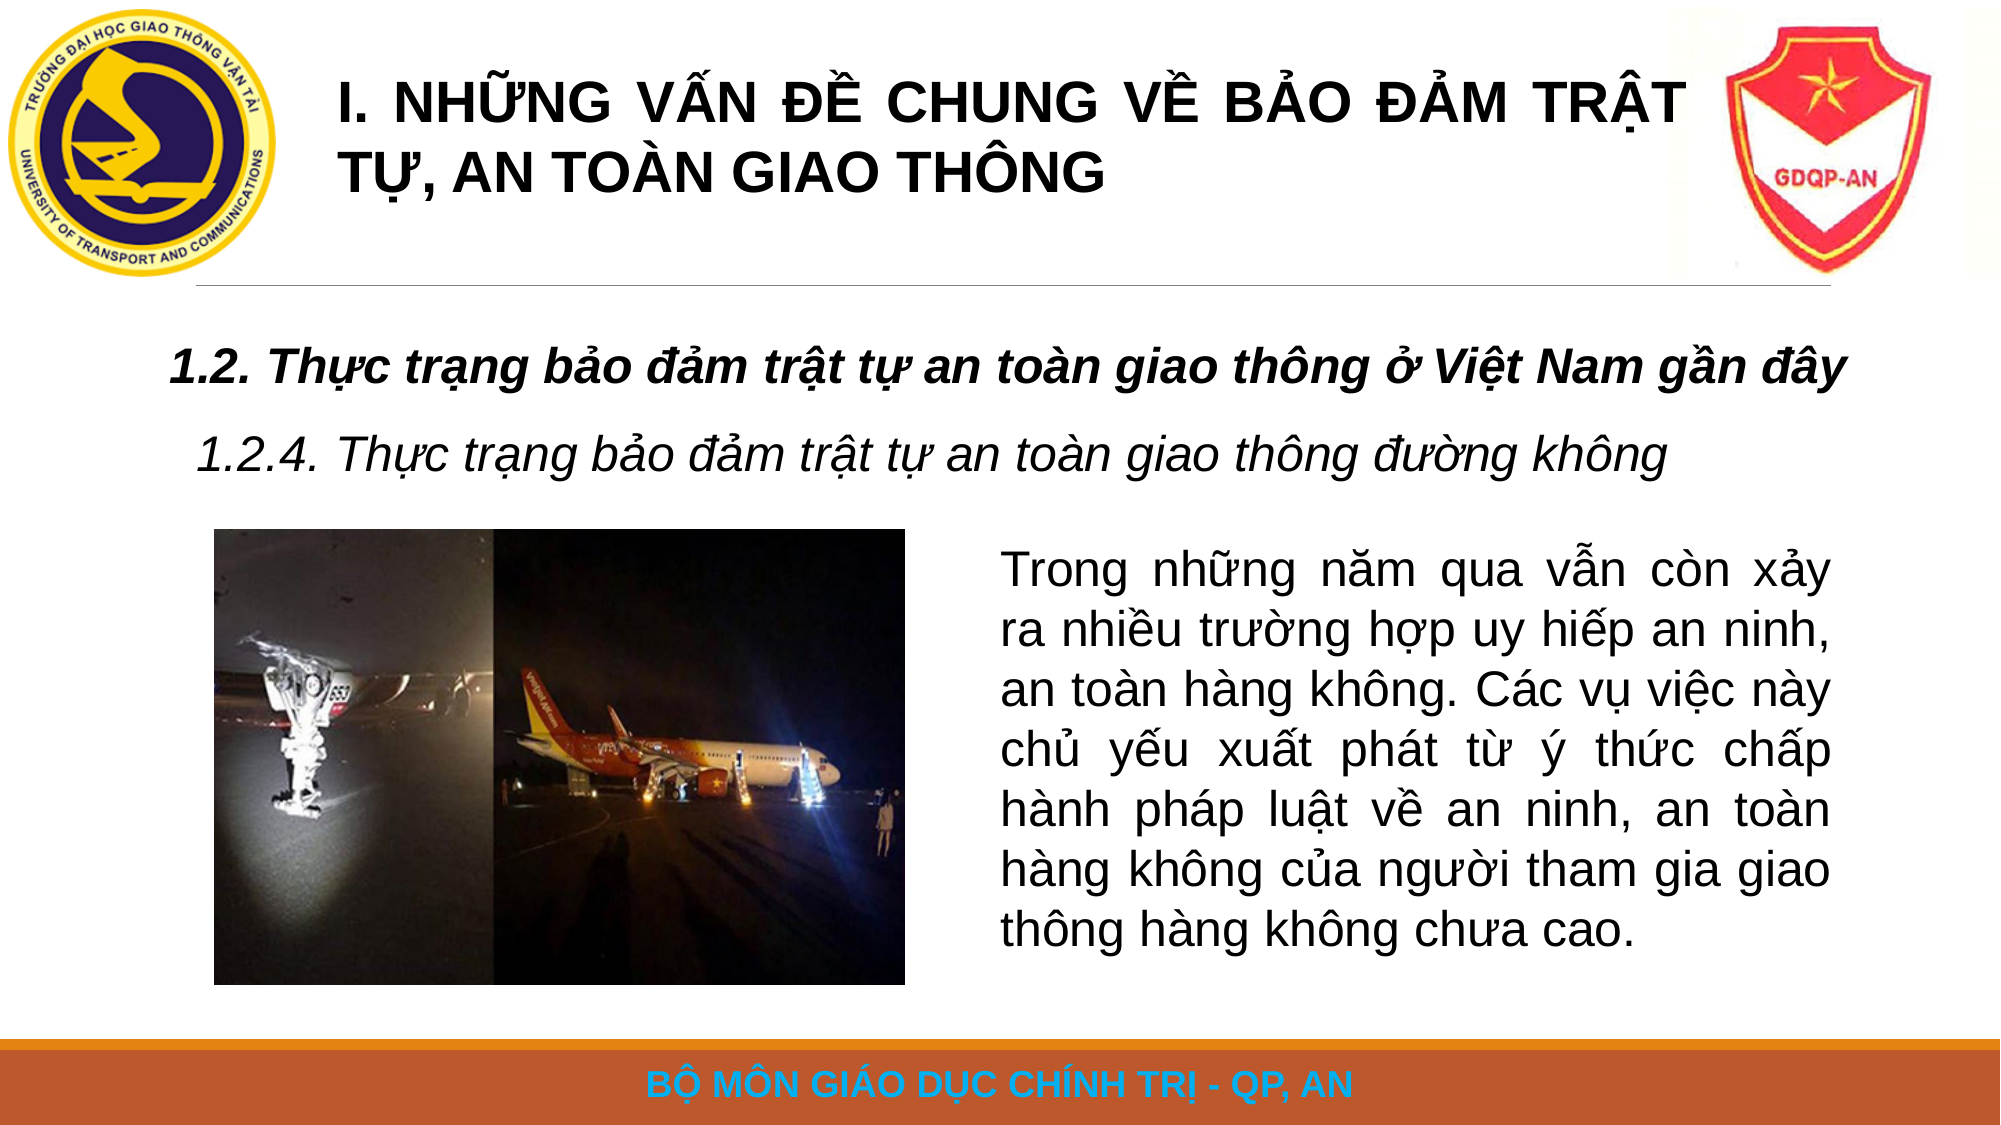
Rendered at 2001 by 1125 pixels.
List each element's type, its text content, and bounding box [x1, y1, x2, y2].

text_box 1.2.4. Thực trạng bảo đảm trật tự an toàn giao thông đường không [181, 412, 1819, 489]
text_box 1.2. Thực trạng bảo đảm trật tự an toàn giao thông ở Việt Nam gần đây [154, 325, 1871, 401]
picture [214, 528, 906, 985]
text_box I. NHỮNG VẤN ĐỀ CHUNG VỀ BẢO ĐẢM TRẬT TỰ, AN TOÀN GIAO THÔNG [322, 57, 1663, 212]
picture [8, 9, 277, 277]
text_box BỘ MÔN GIÁO DỤC CHÍNH TRỊ - QP, AN [630, 1052, 1370, 1113]
text_box Trong những năm qua vẫn còn xảy ra nhiều trường hợp uy hiếp an ninh, an toàn hàng không. Các vụ việc này chủ yếu xuất phát từ ý thức chấp hành pháp luật về an ninh, an toàn hàng không của người tham gia giao thông hàng không chưa cao. [985, 529, 1847, 964]
picture [1666, 7, 2000, 279]
